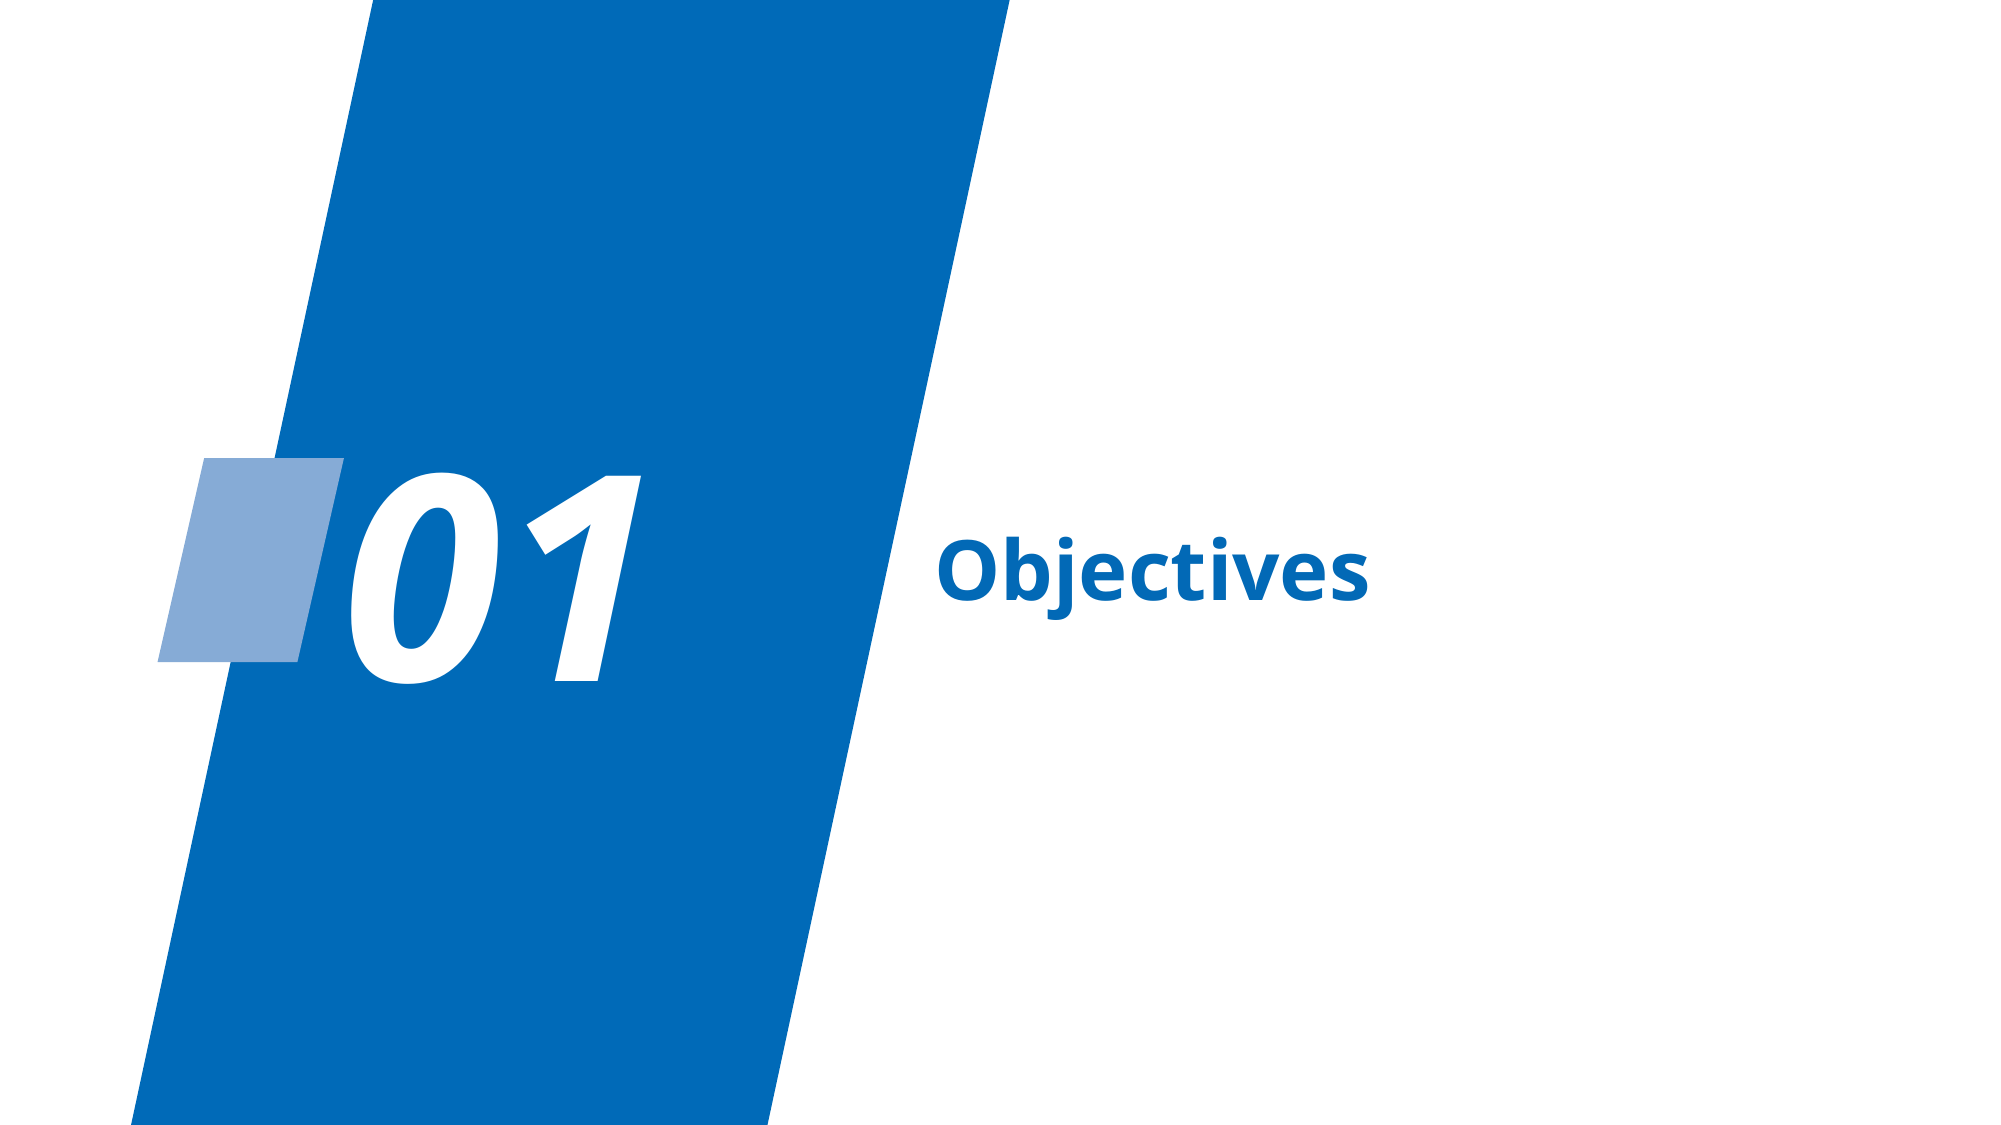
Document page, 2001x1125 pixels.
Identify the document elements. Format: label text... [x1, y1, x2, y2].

text_box Objectives [1014, 509, 1821, 625]
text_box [131, 0, 1014, 1125]
